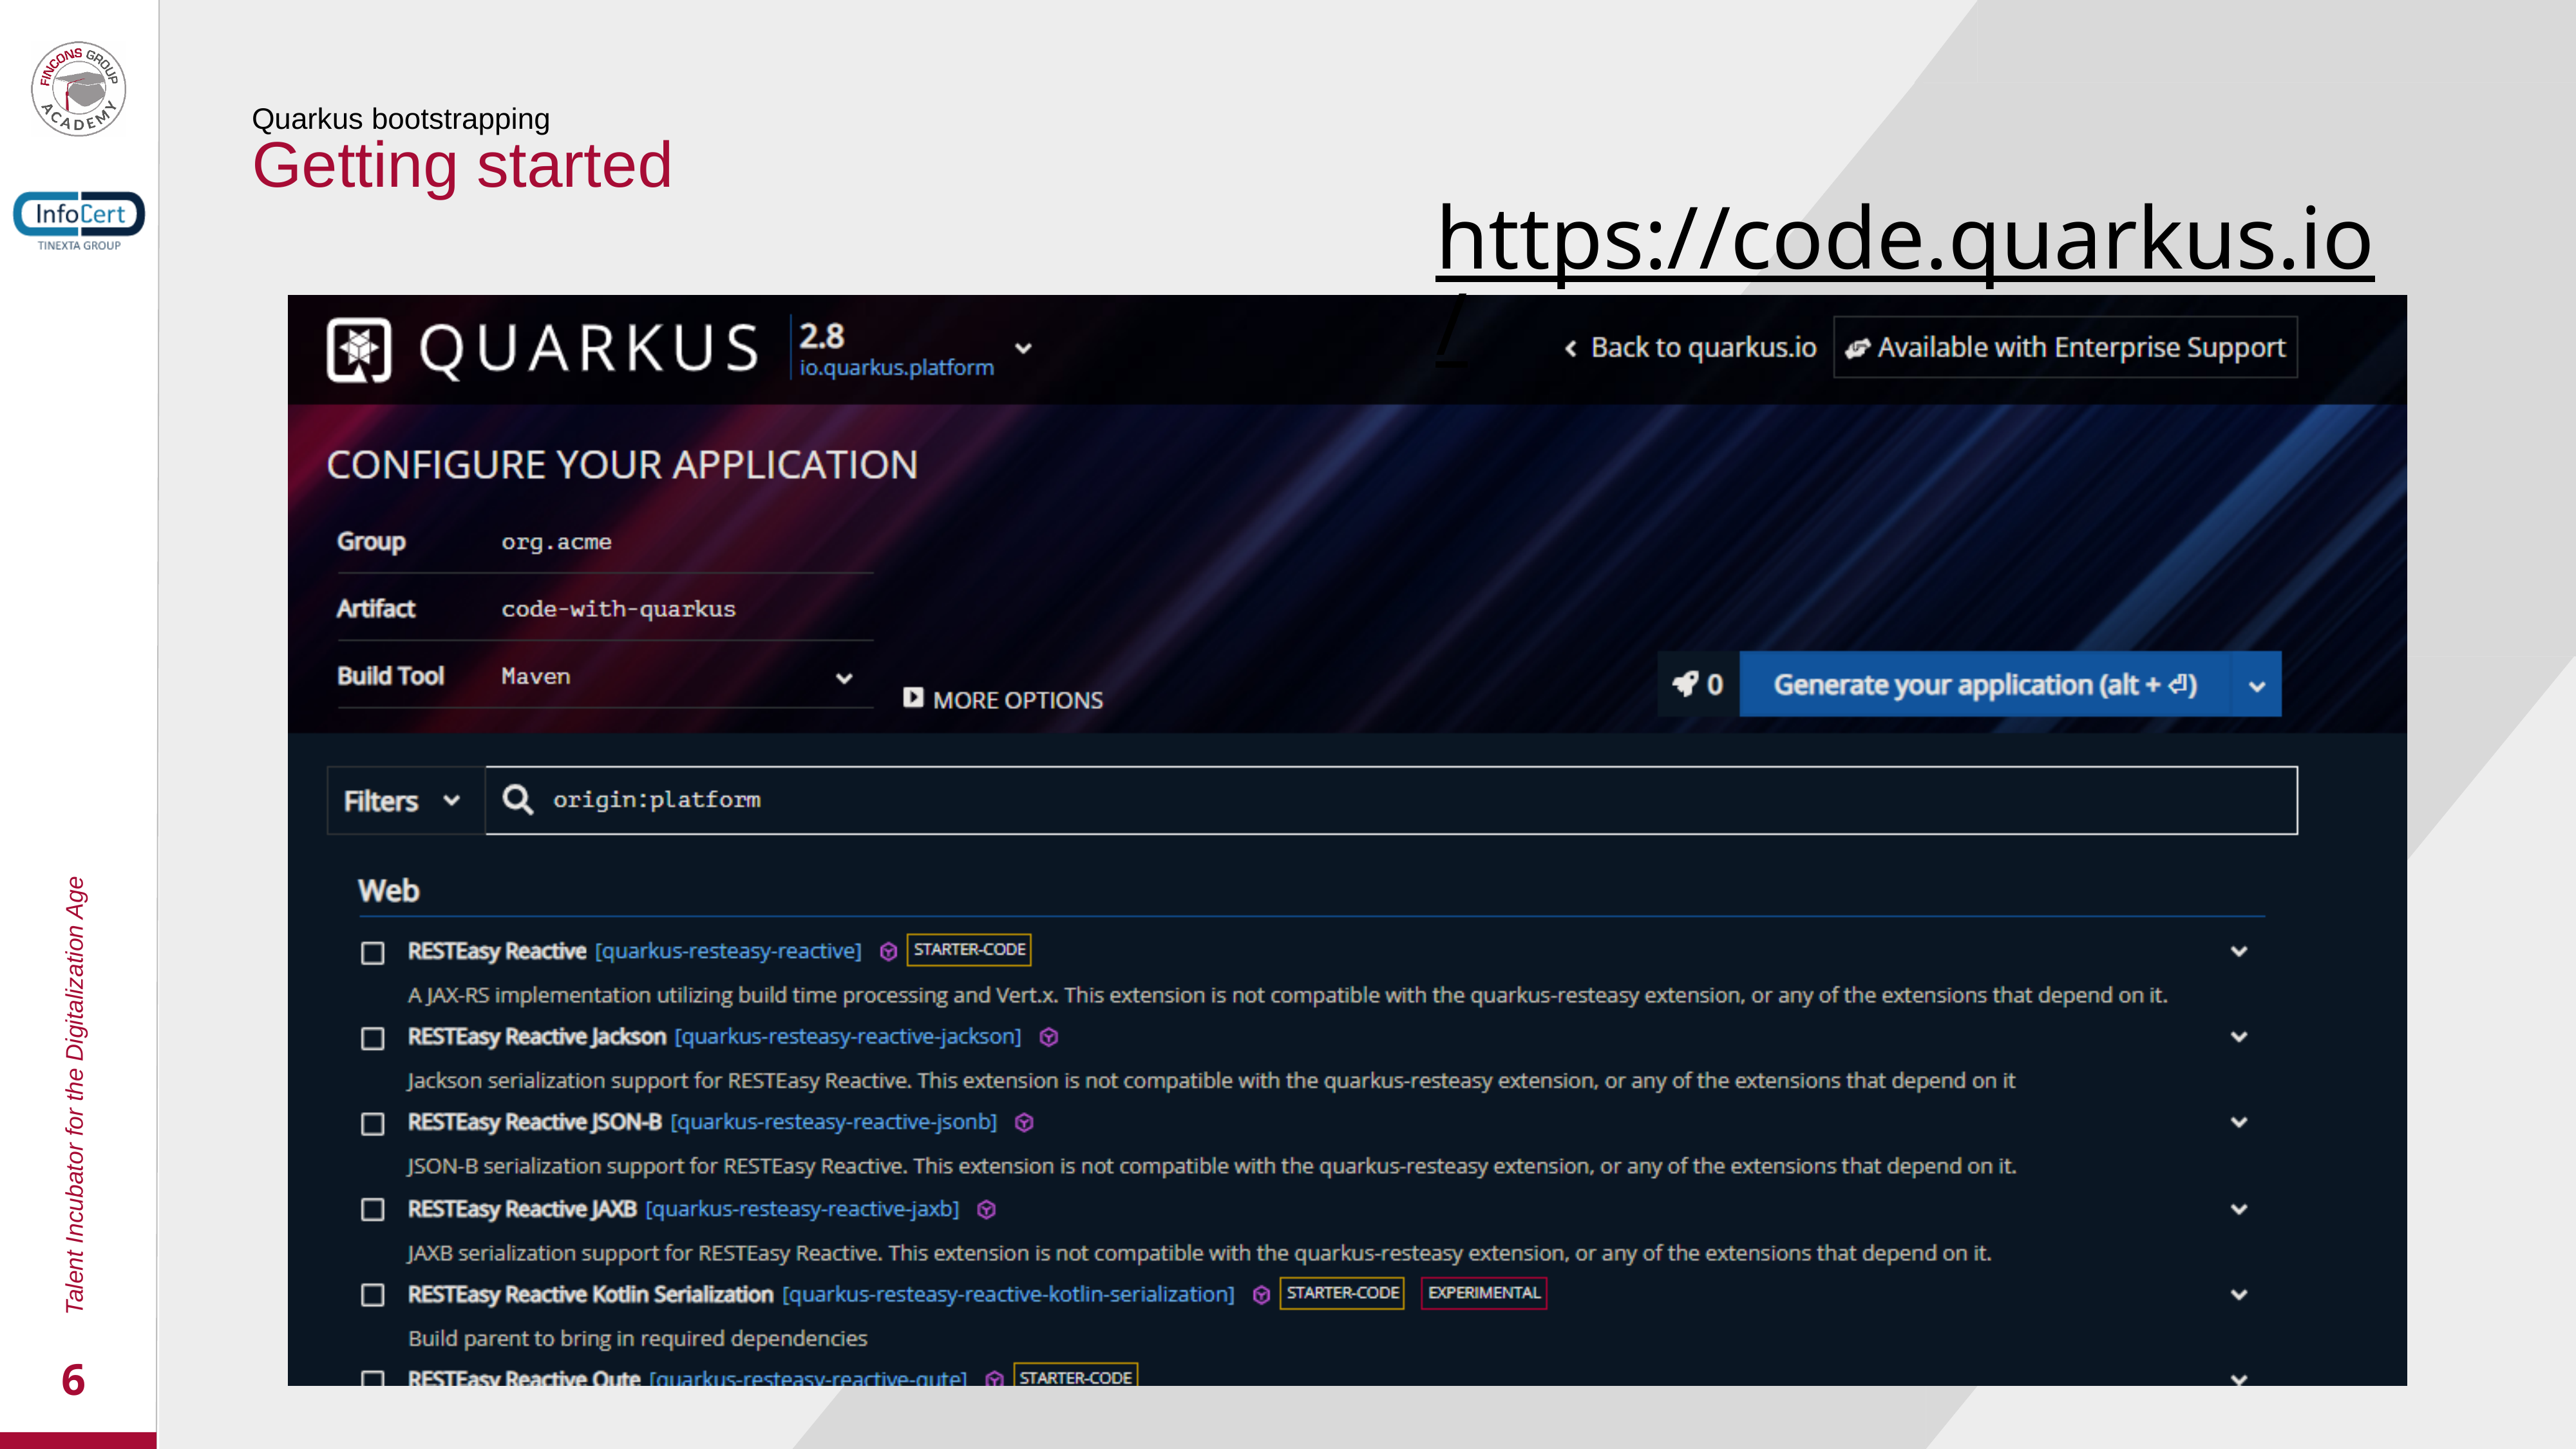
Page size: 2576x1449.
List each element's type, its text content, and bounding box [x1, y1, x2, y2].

list Getting started [238, 117, 2502, 213]
picture [12, 184, 150, 254]
picture [288, 294, 2408, 1387]
picture [31, 41, 126, 137]
list Quarkus bootstrapping [238, 94, 2499, 117]
text_box https://code.quarkus.io/ [1426, 178, 2407, 294]
